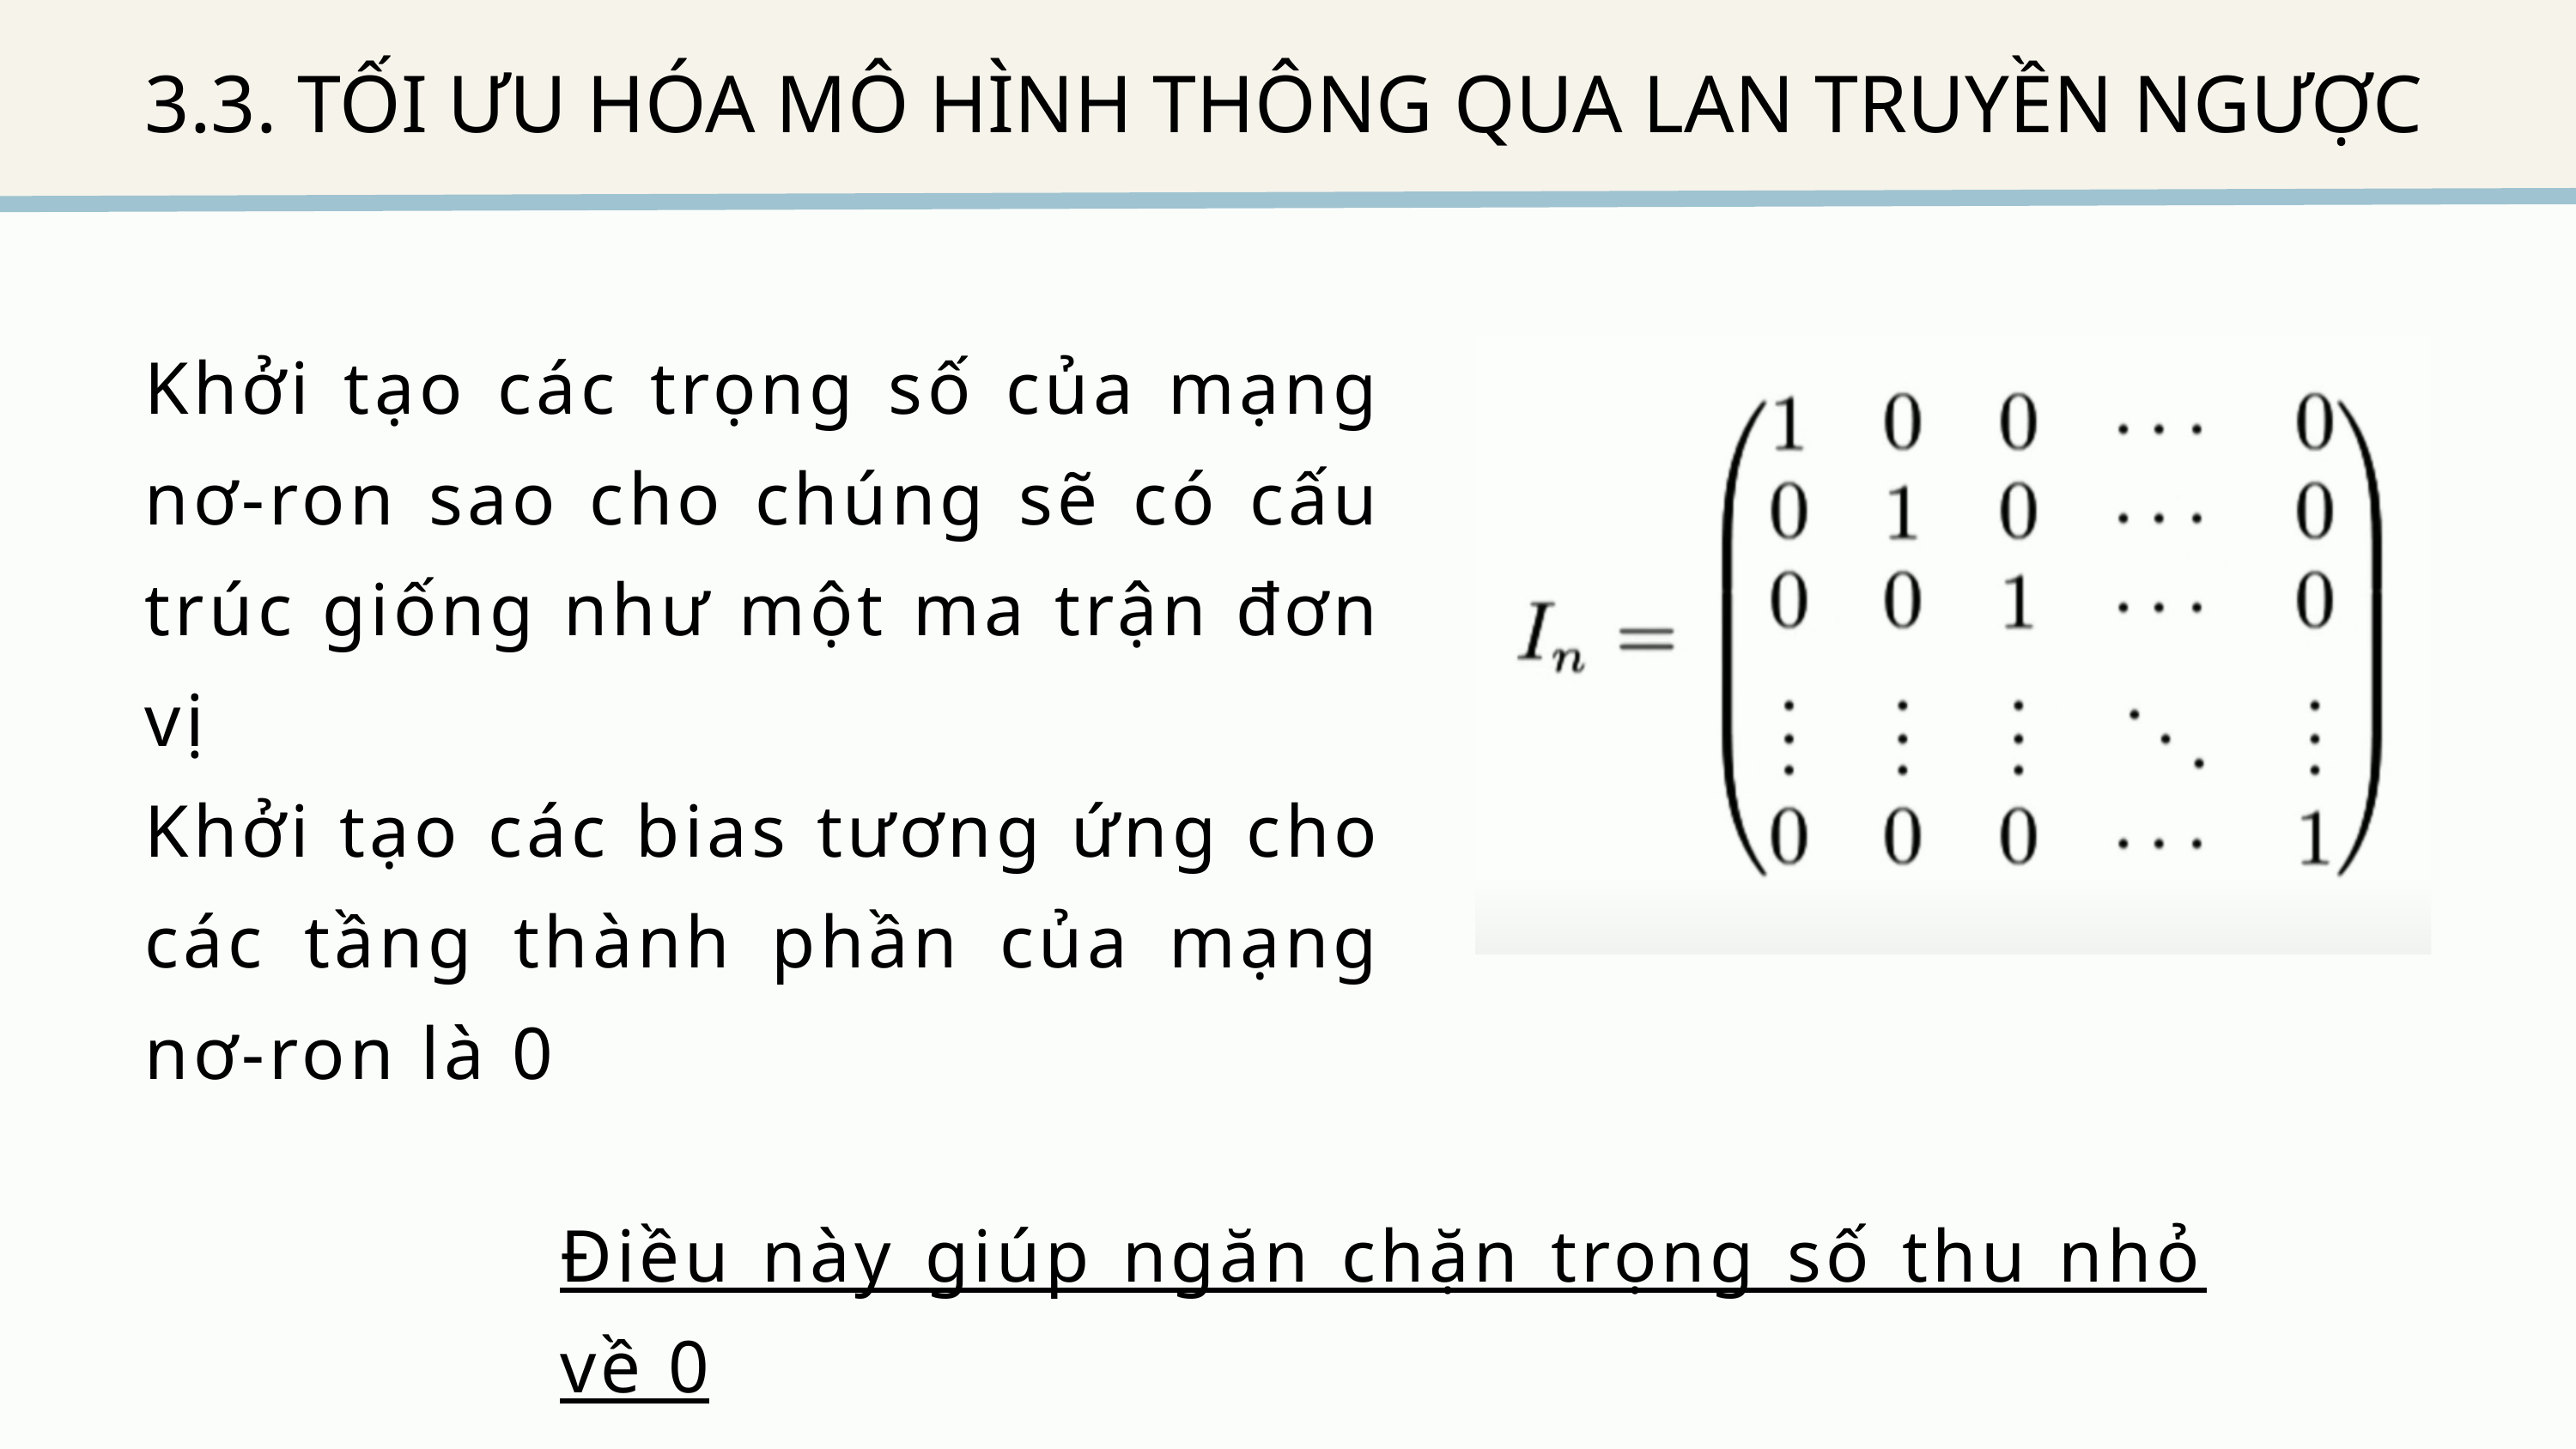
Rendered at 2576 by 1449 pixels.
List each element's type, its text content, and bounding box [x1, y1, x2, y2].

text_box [0, 203, 2576, 1449]
text_box 3.3. TỐI ƯU HÓA MÔ HÌNH THÔNG QUA LAN TRUYỀN NGƯỢC [144, 13, 2576, 149]
